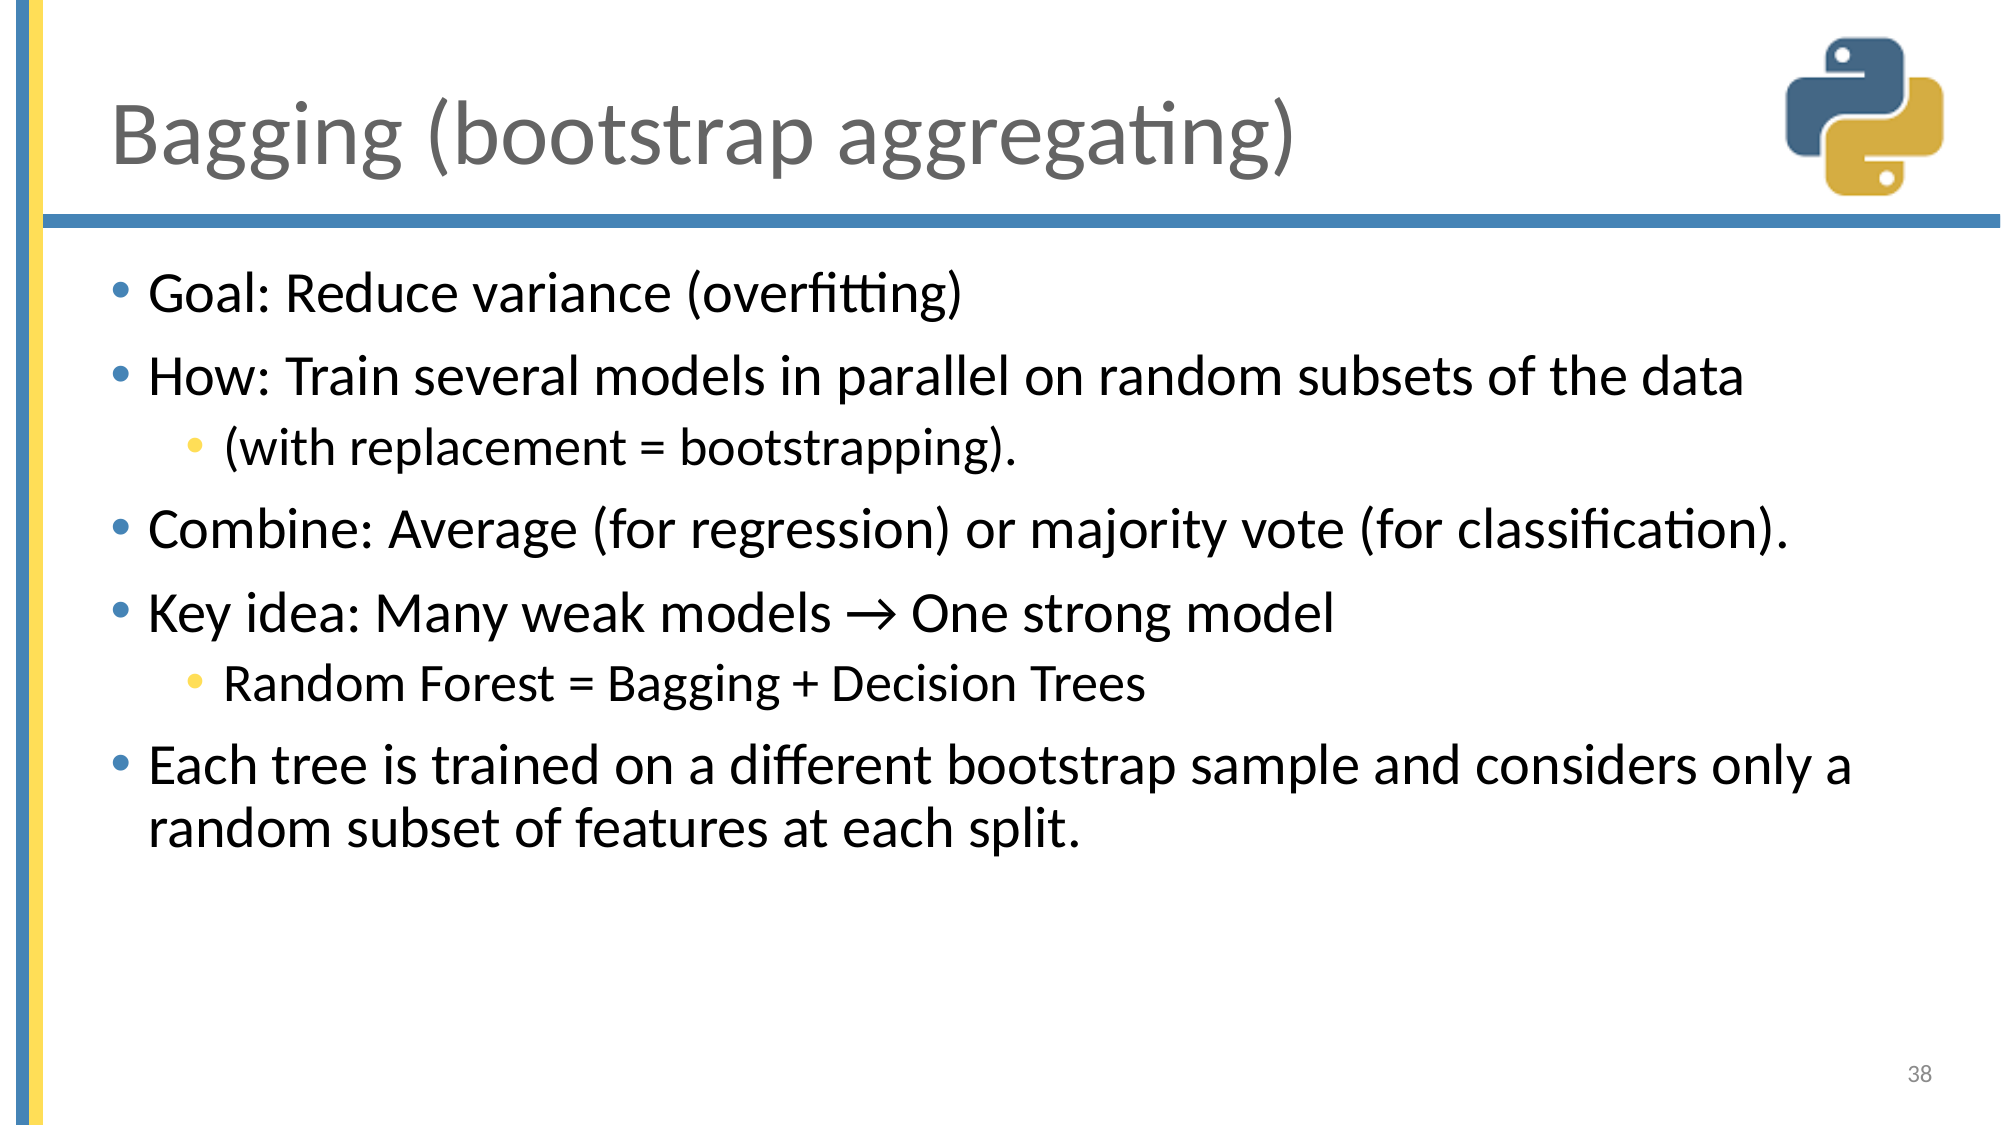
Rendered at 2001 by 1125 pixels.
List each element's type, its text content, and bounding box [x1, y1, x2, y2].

list Goal: Reduce variance (overfitting) How: Train several models in parallel on random subsets of the data (with replacement = bootstrapping). Combine: Average (for regression) or majority vote (for classification). Key idea: Many weak models → One strong model Random Forest = Bagging + Decision Trees Each tree is trained on a different bootstrap sample and considers only a random subset of features at each split. [95, 254, 1948, 1014]
slide_number 38 [1497, 1042, 1948, 1103]
picture [1747, 18, 1987, 205]
title Bagging (bootstrap aggregating) [95, 59, 1863, 211]
